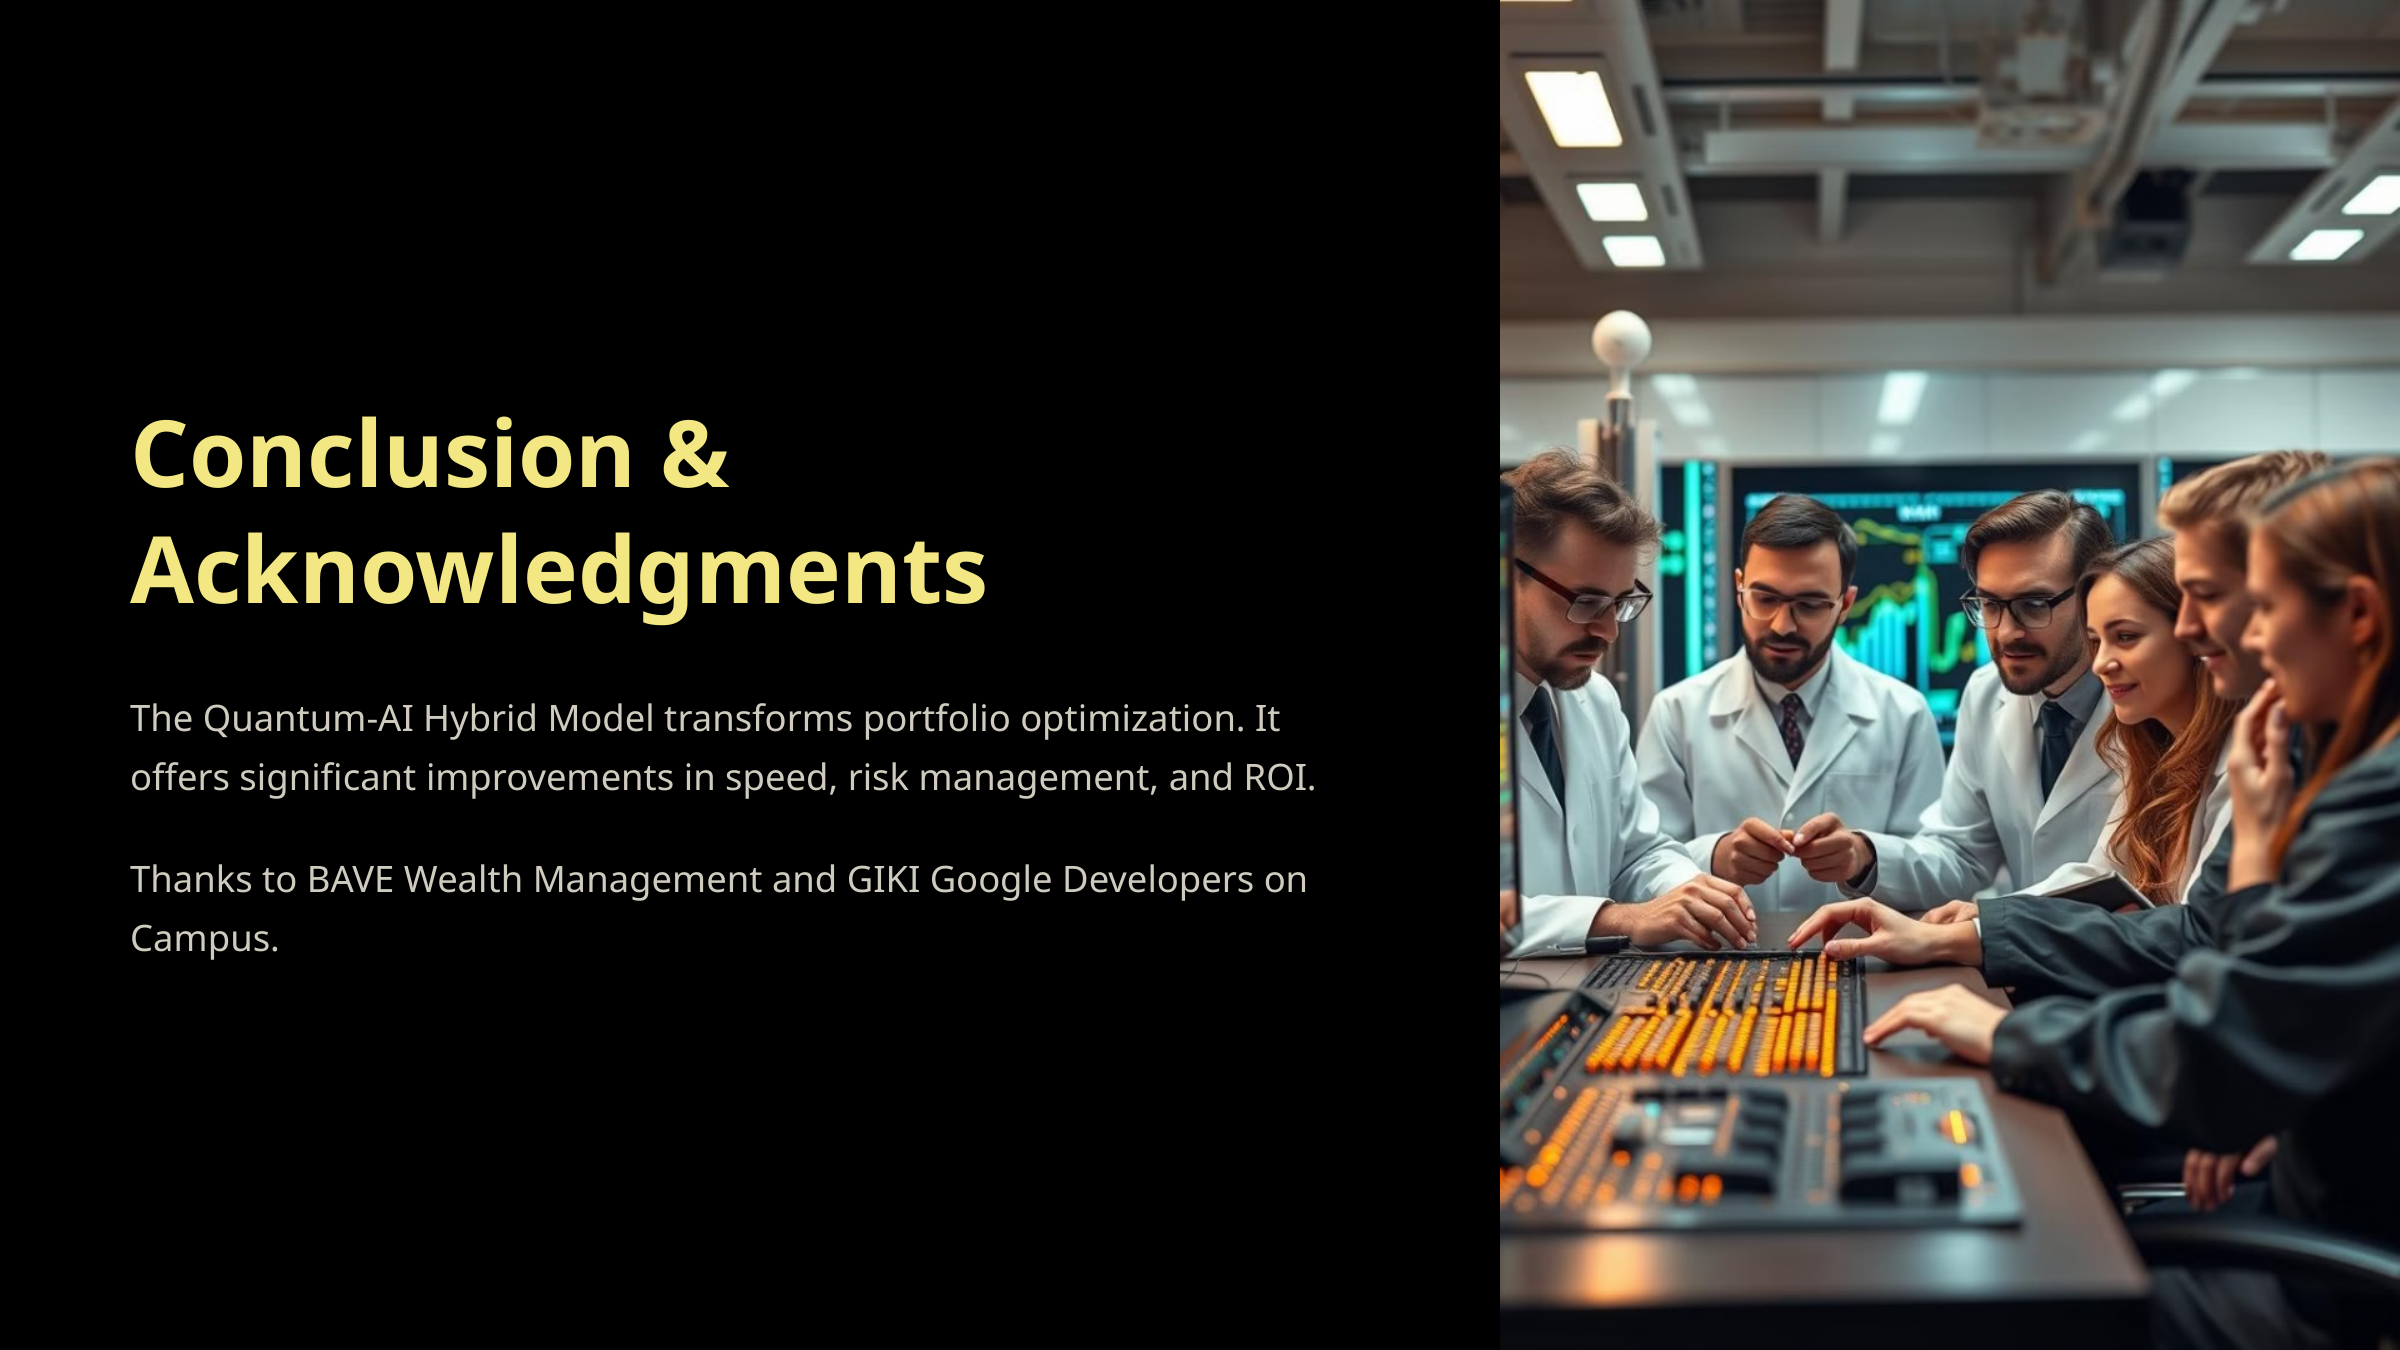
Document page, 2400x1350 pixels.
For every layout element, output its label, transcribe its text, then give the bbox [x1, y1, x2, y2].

picture [1500, 0, 2400, 1350]
text_box The Quantum-AI Hybrid Model transforms portfolio optimization. It offers significant improvements in speed, risk management, and ROI. [130, 679, 1370, 799]
text_box Thanks to BAVE Wealth Management and GIKI Google Developers on Campus. [130, 840, 1370, 960]
text_box Conclusion & Acknowledgments [130, 390, 1370, 624]
